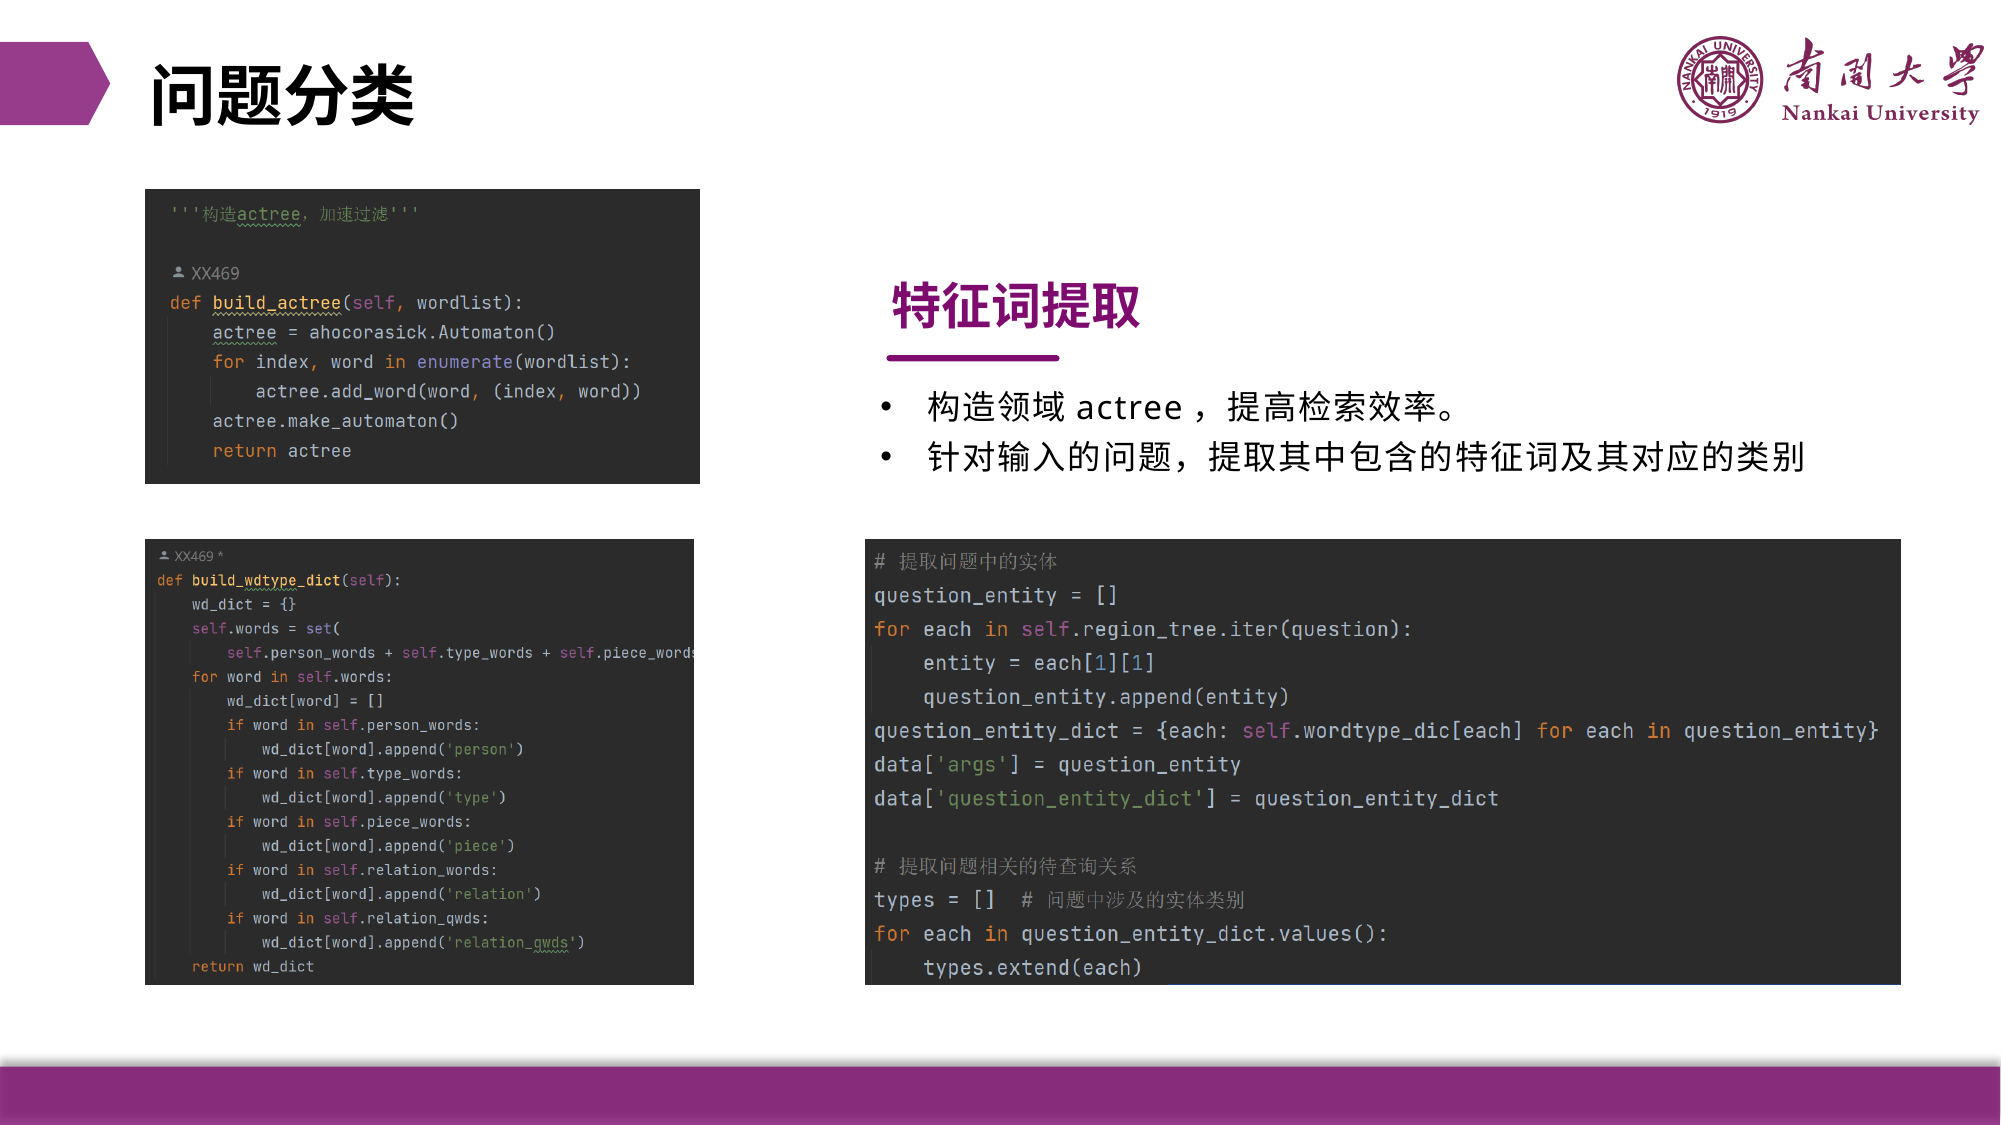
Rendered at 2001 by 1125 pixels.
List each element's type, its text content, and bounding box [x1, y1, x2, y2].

picture [865, 539, 1902, 985]
text_box 特征词提取 [877, 249, 1912, 343]
picture [144, 188, 701, 485]
picture [1677, 36, 1984, 125]
picture [144, 539, 694, 985]
text_box 构造领域actree，提高检索效率。 针对输入的问题，提取其中包含的特征词及其对应的类别 [865, 368, 1864, 539]
text_box 问题分类 [135, 22, 1223, 141]
